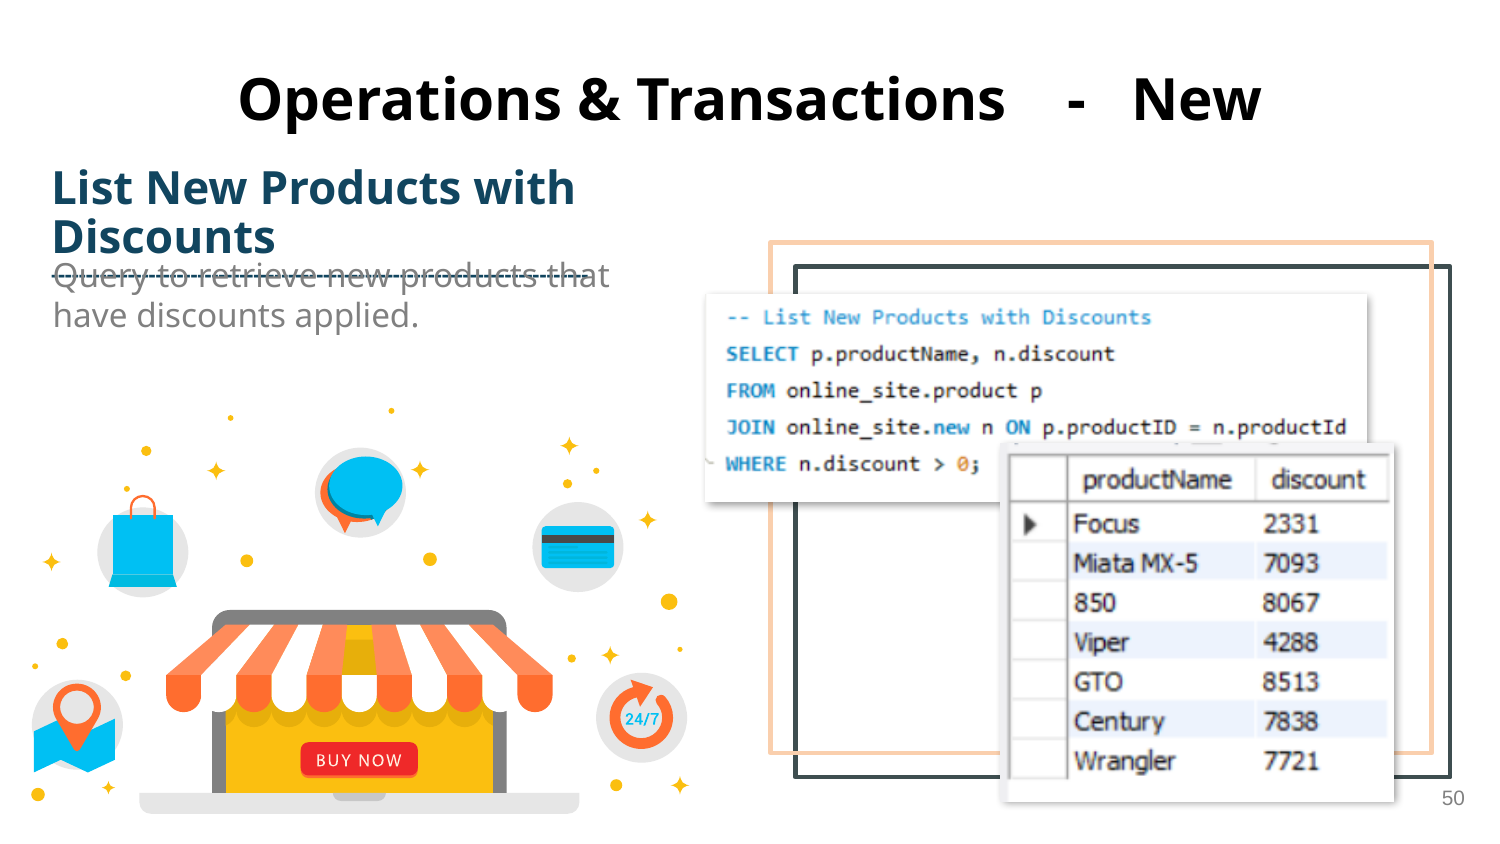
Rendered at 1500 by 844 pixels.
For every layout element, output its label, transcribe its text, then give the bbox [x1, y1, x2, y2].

title Operations & Transactions - New [75, 47, 1425, 141]
text_box List New Products with Discounts ----------------------------------------------------------------------------- [35, 180, 689, 273]
picture [704, 294, 1394, 802]
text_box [30, 407, 690, 815]
slide_number 50 [1389, 764, 1480, 830]
text_box [770, 242, 1432, 753]
text_box [795, 753, 994, 778]
text_box [1402, 266, 1451, 764]
text_box Query to retrieve new products that have discounts applied. [38, 247, 646, 342]
